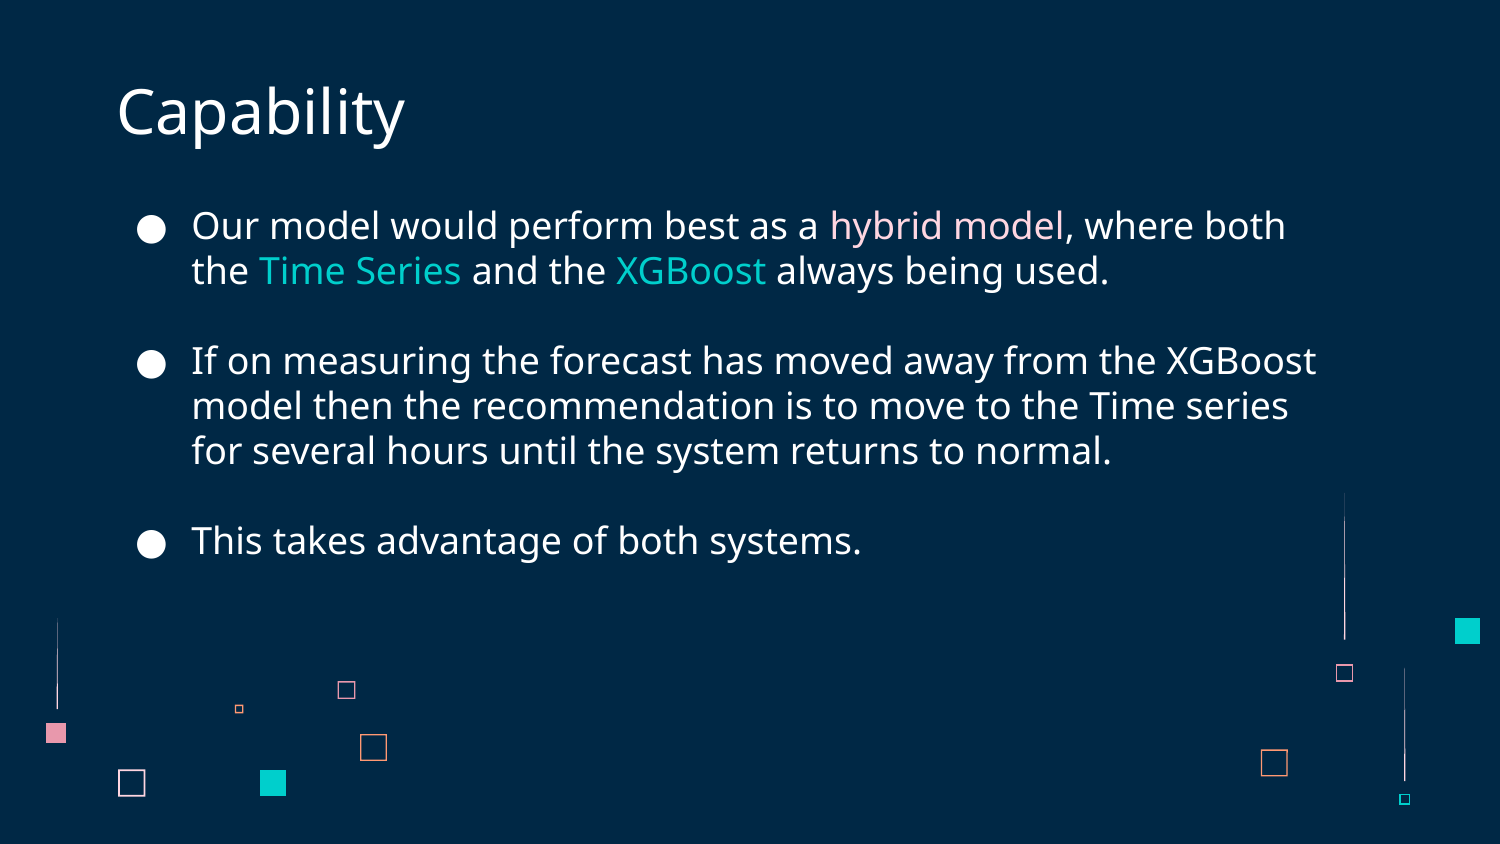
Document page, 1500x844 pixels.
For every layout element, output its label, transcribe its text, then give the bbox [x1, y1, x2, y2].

list Our model would perform best as a hybrid model, where both the Time Series and the XGBoost always being used. If on measuring the forecast has moved away from the XGBoost model then the recommendation is to move to the Time series for several hours until the system returns to normal. This takes advantage of both systems. [101, 187, 1361, 641]
title Capability [101, 67, 712, 163]
